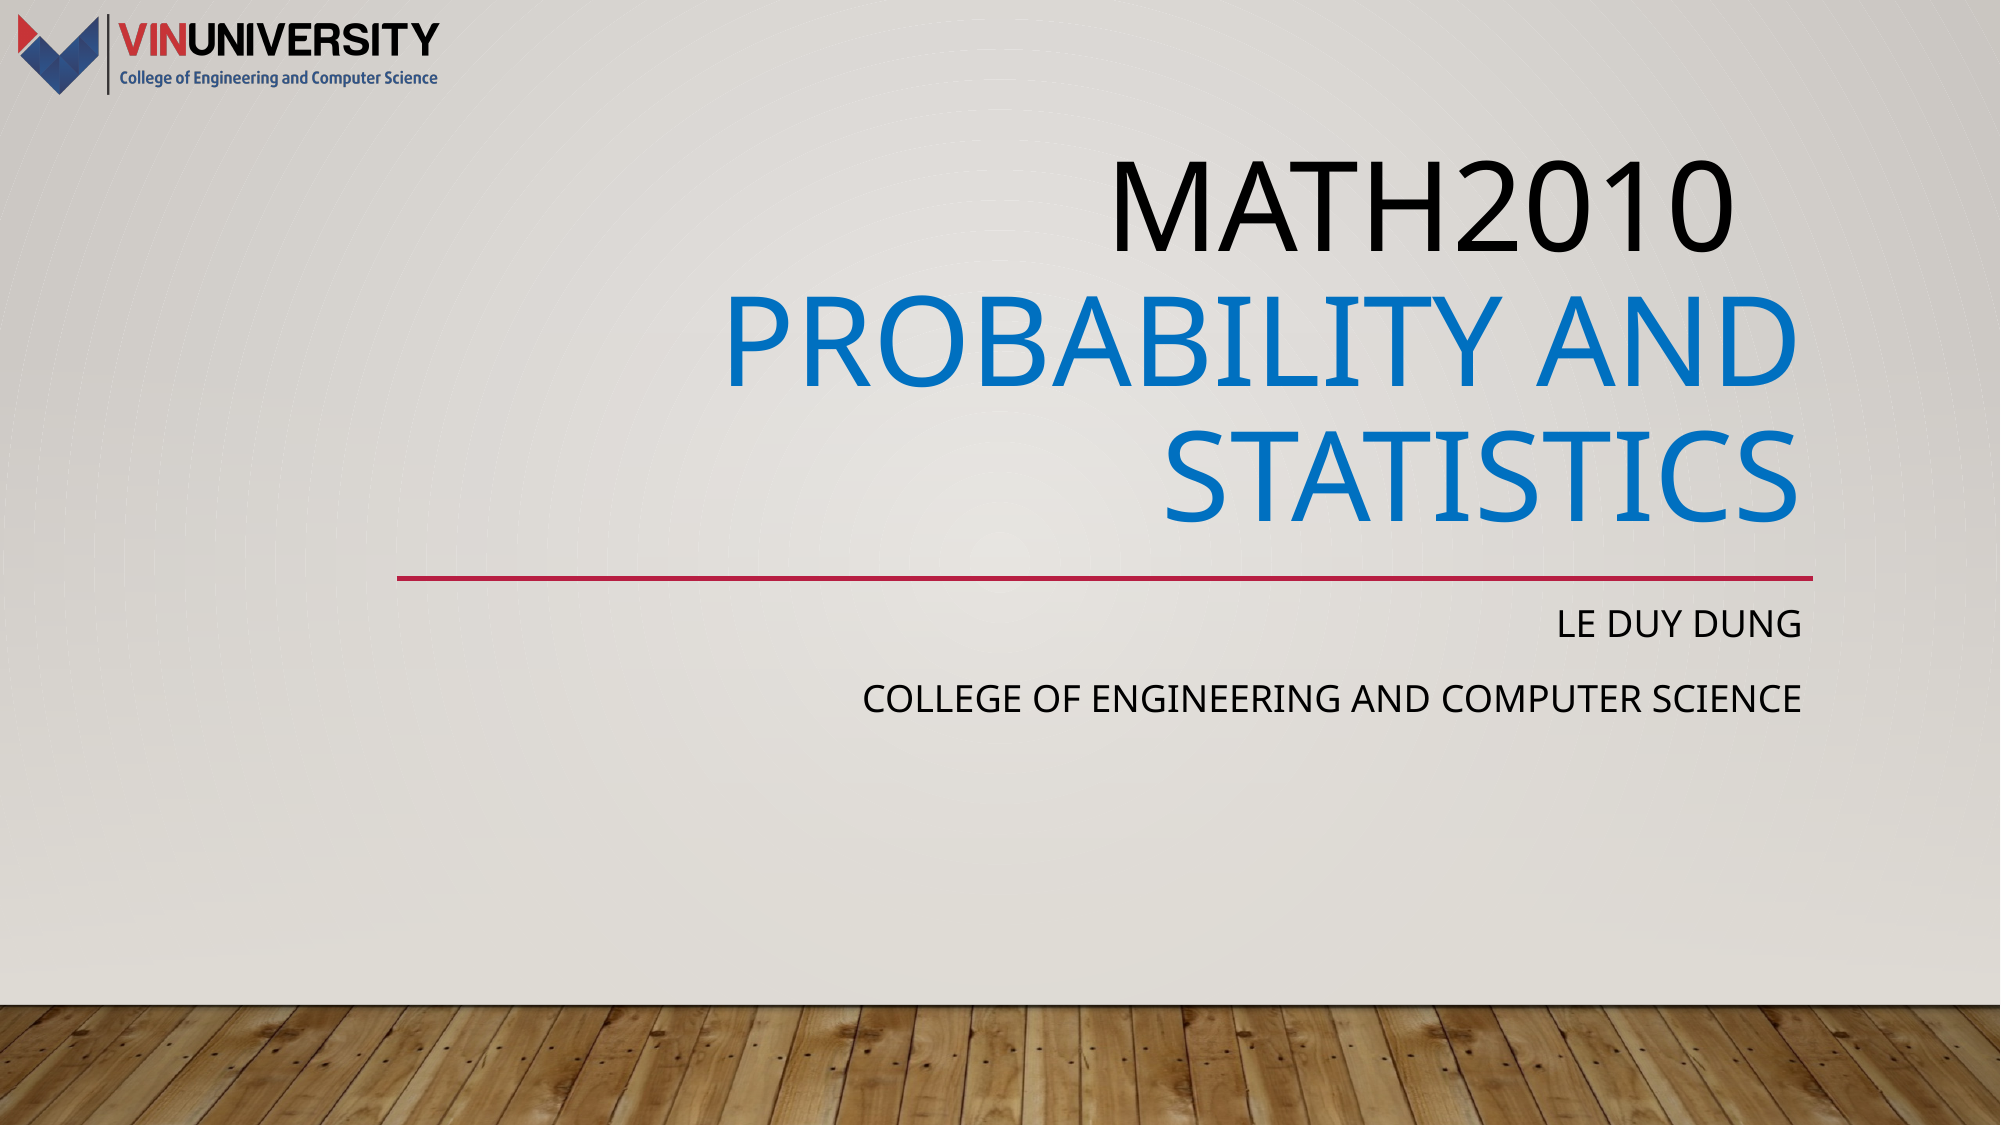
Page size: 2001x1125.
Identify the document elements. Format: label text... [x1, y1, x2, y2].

title MATH2010 Probability and STATISTICS [88, 131, 1819, 549]
picture [18, 14, 456, 101]
picture [0, 1005, 2000, 1125]
subtitle Le DUY DUNG College of Engineering and Computer Science [181, 576, 1819, 737]
